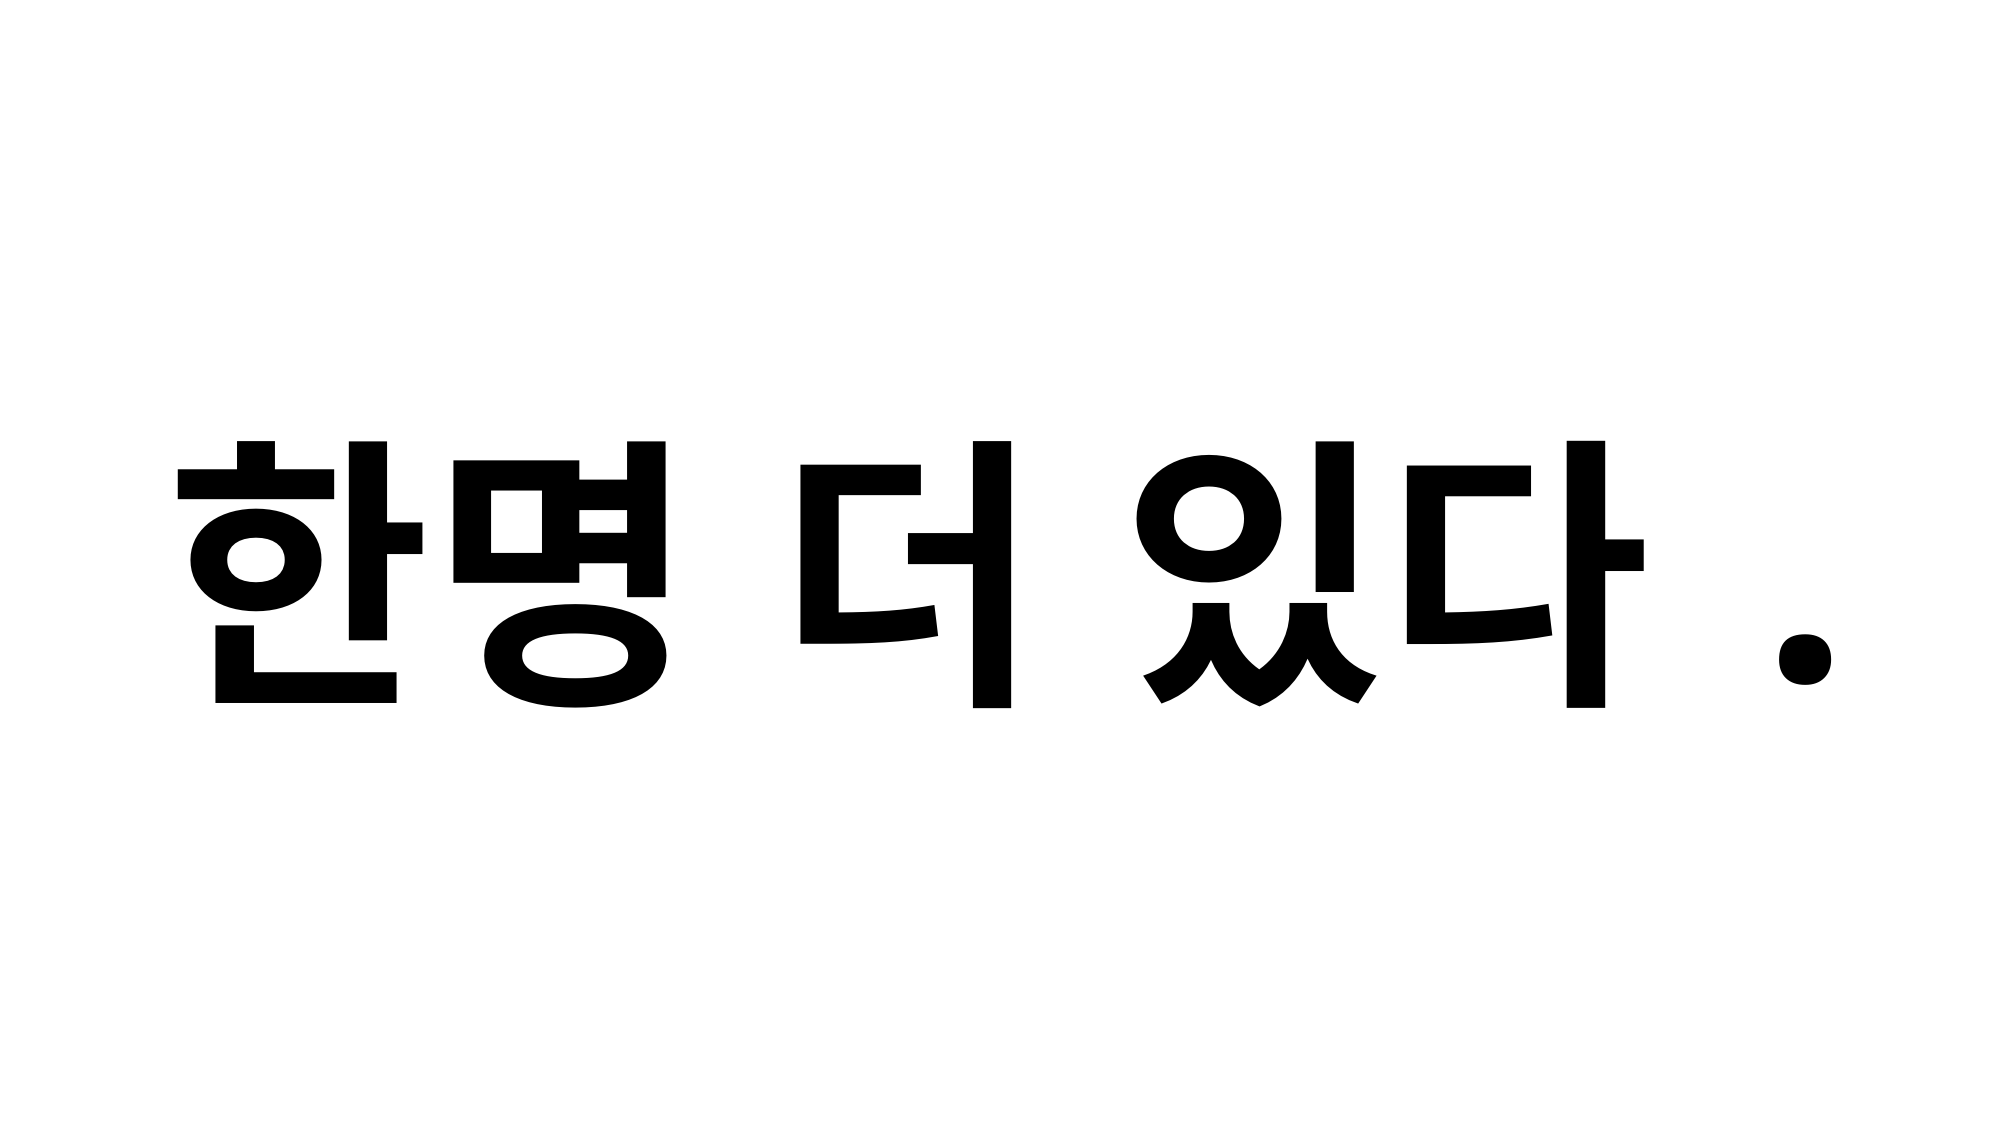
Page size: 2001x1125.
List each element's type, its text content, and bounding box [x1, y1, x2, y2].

text_box 한명 더 있다. [151, 363, 1907, 748]
